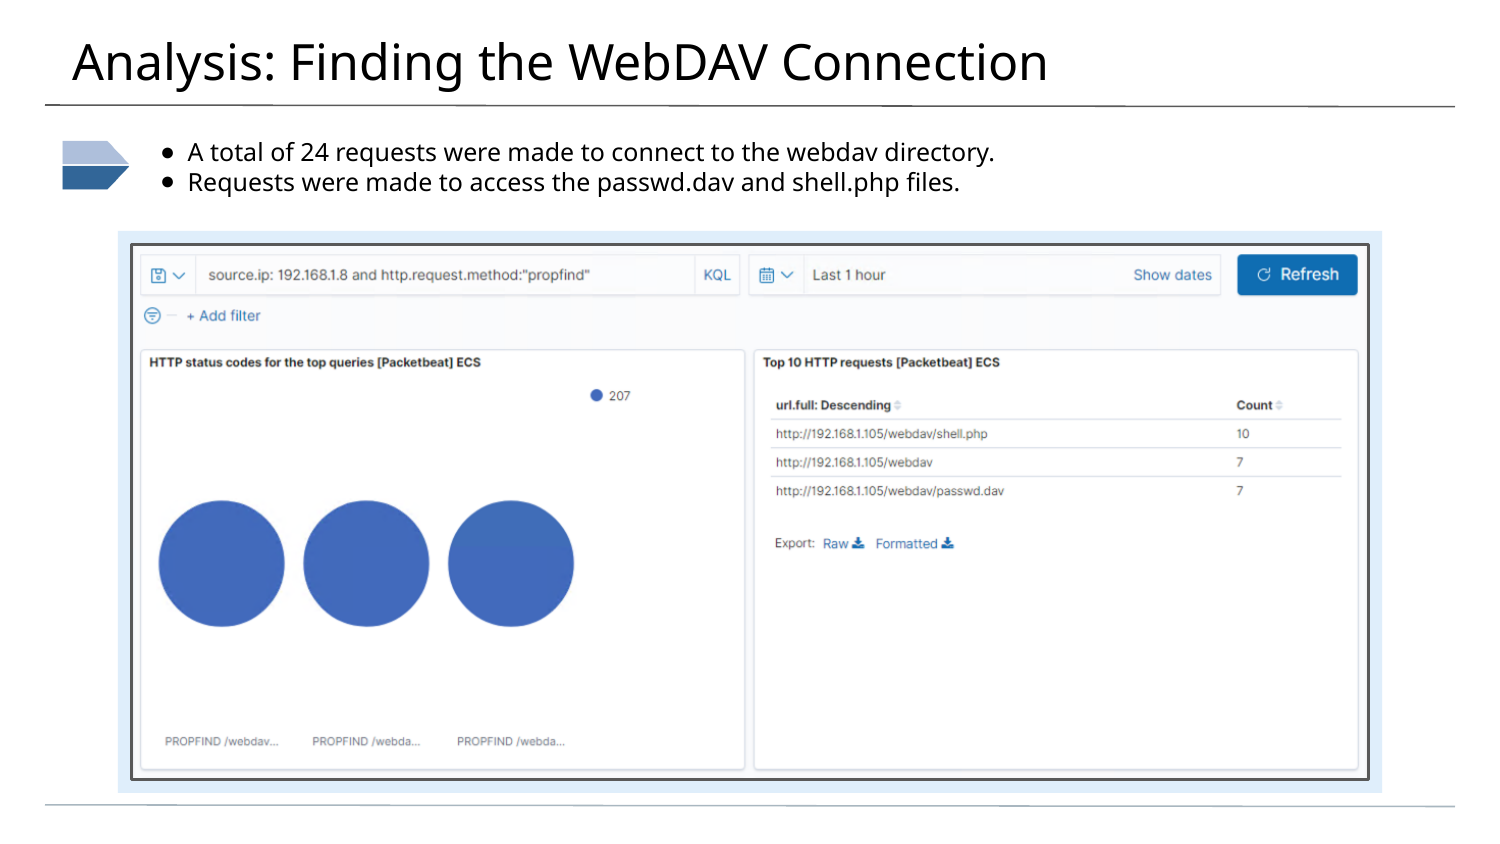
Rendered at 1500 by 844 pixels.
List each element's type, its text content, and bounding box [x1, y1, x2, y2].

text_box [117, 230, 1383, 794]
subtitle A total of 24 requests were made to connect to the webdav directory. Requests were made to access the passwd.dav and shell.php files. [60, 121, 1500, 281]
picture [59, 136, 131, 192]
title Analysis: Finding the WebDAV Connection [0, 0, 1500, 88]
